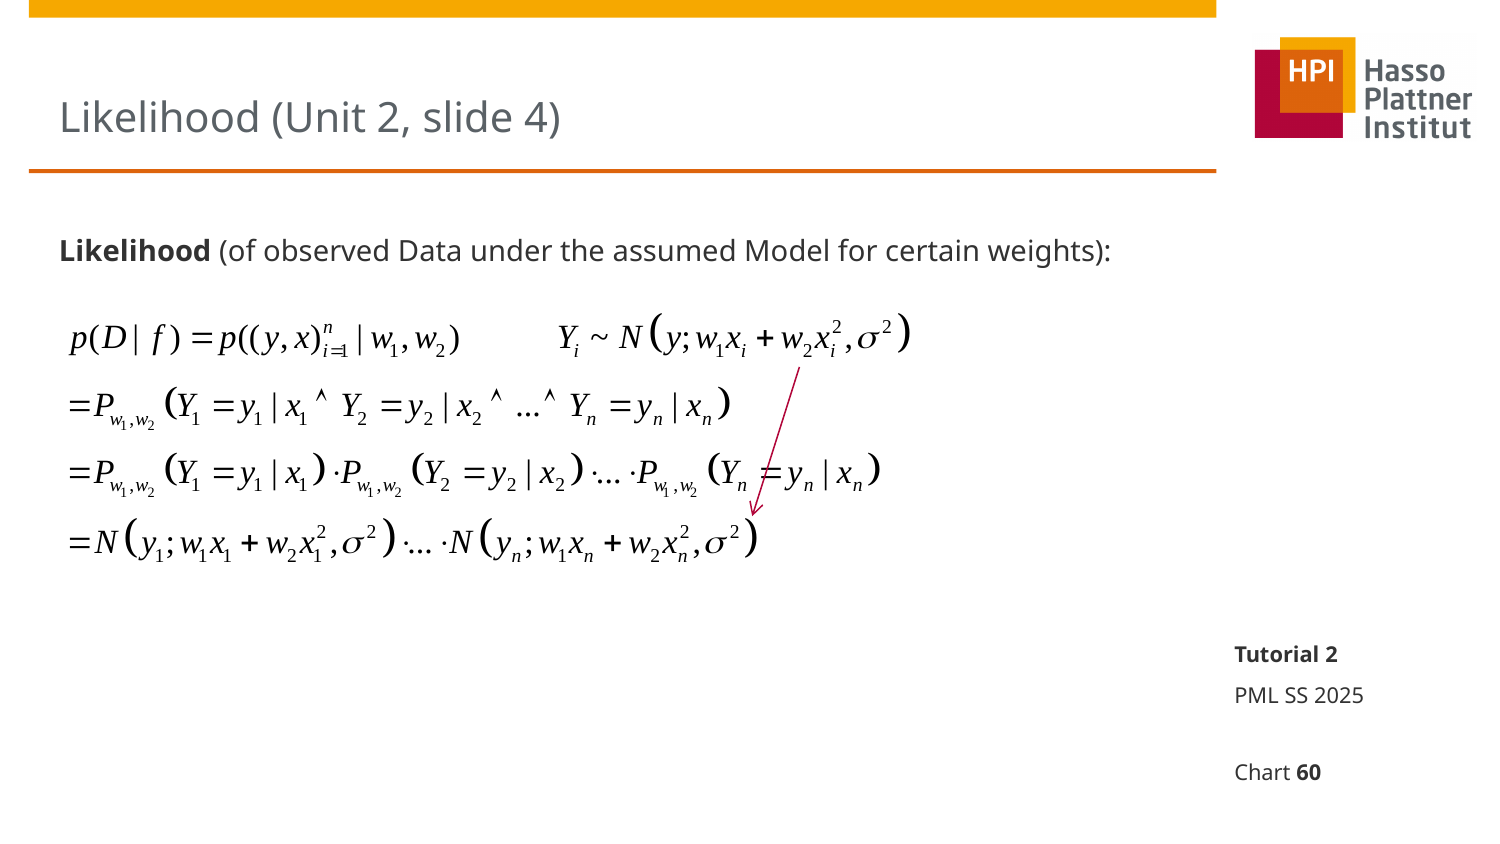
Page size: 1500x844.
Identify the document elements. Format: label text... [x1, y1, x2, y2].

slide_number PML SS 2025 [1216, 681, 1471, 758]
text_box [751, 366, 800, 517]
list Likelihood (of observed Data under the assumed Model for certain weights): [58, 203, 1306, 788]
slide_number Chart 60 [1216, 758, 1471, 788]
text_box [60, 306, 914, 580]
picture [1252, 33, 1477, 142]
title Likelihood (Unit 2, slide 4) [58, 17, 1187, 170]
footer Tutorial 2 [1216, 584, 1471, 670]
